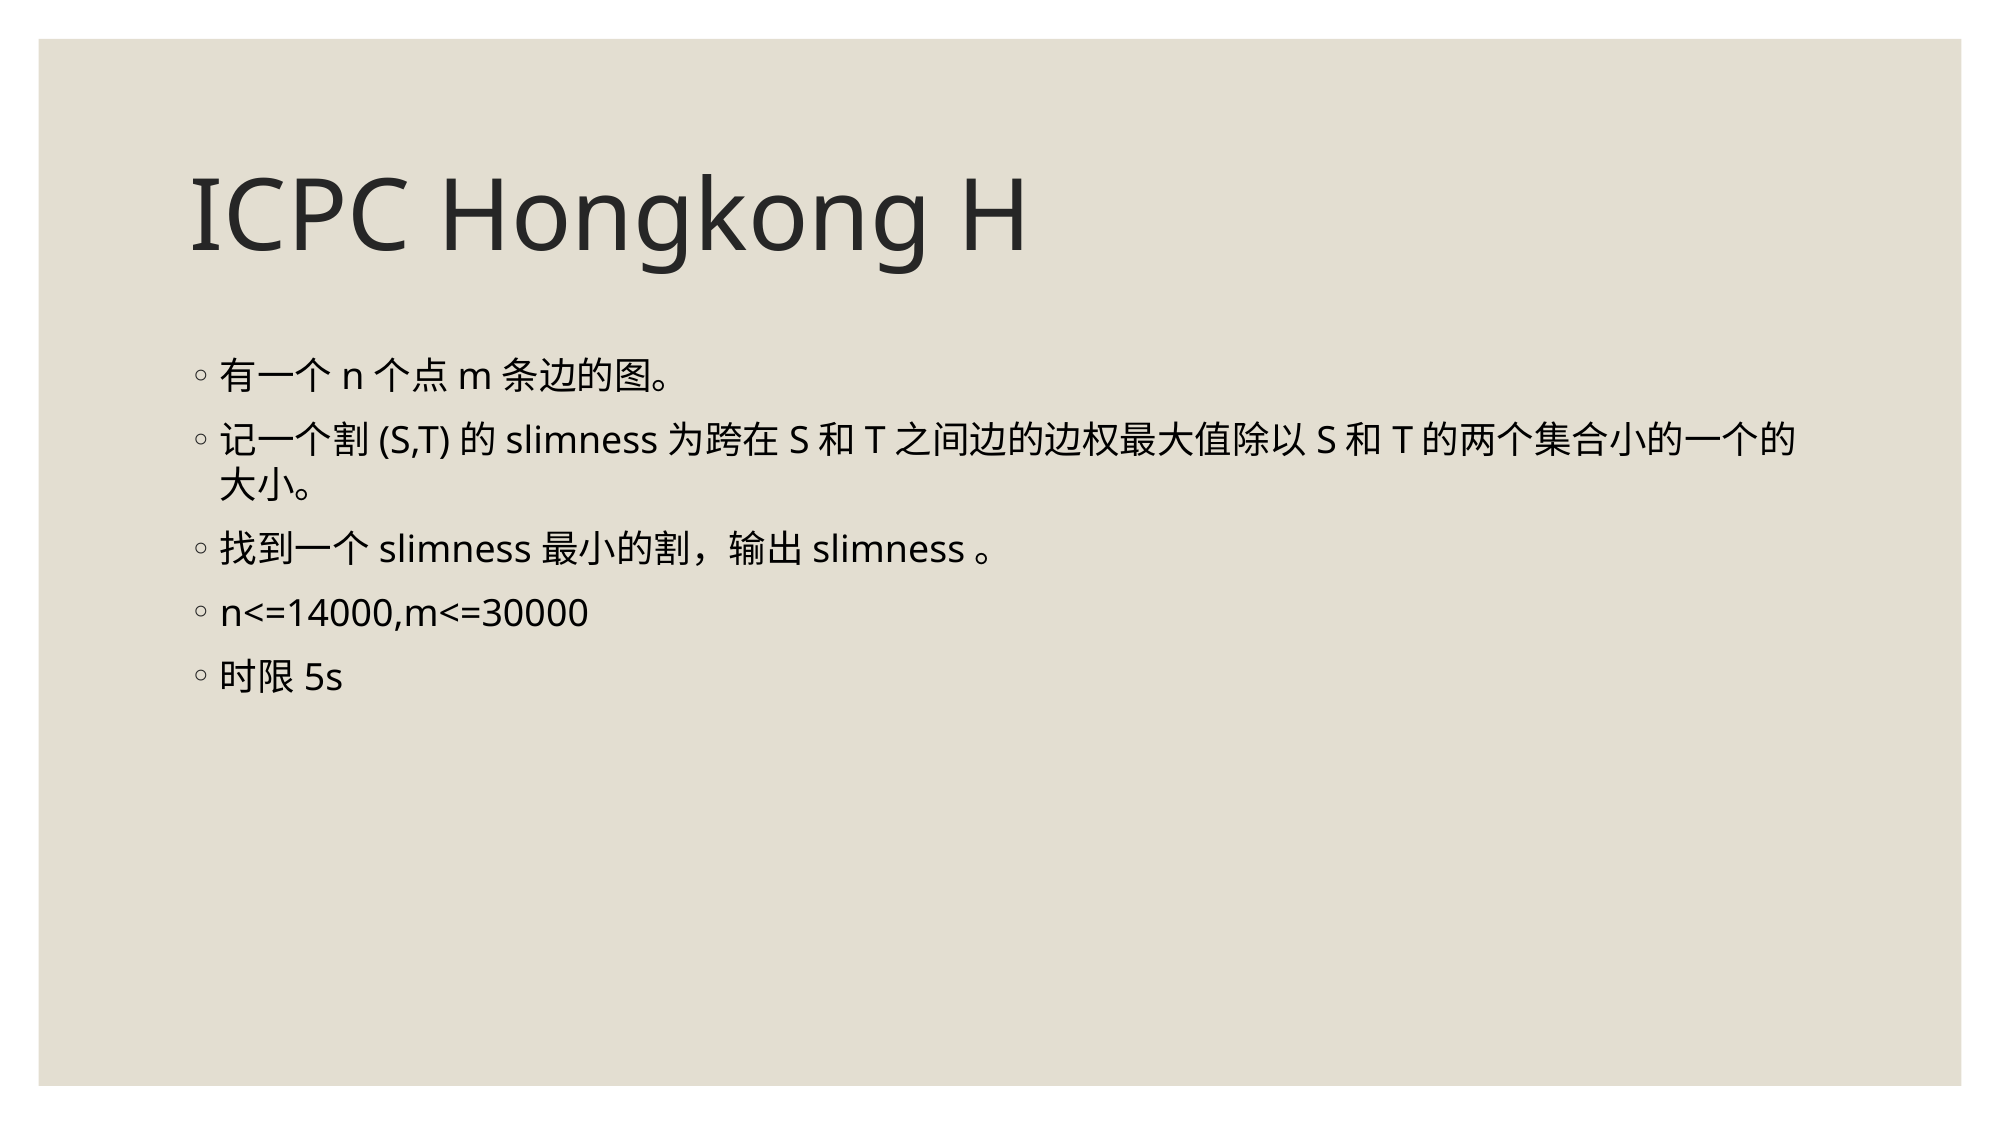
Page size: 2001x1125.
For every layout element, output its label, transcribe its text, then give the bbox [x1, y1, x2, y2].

title ICPC Hongkong H [174, 105, 1825, 331]
list 有一个n个点m条边的图。 记一个割(S,T)的slimness为跨在S和T之间边的边权最大值除以S和T的两个集合小的一个的大小。 找到一个slimness最小的割，输出slimness。 n<=14000,m<=30000 时限5s [174, 345, 1825, 990]
